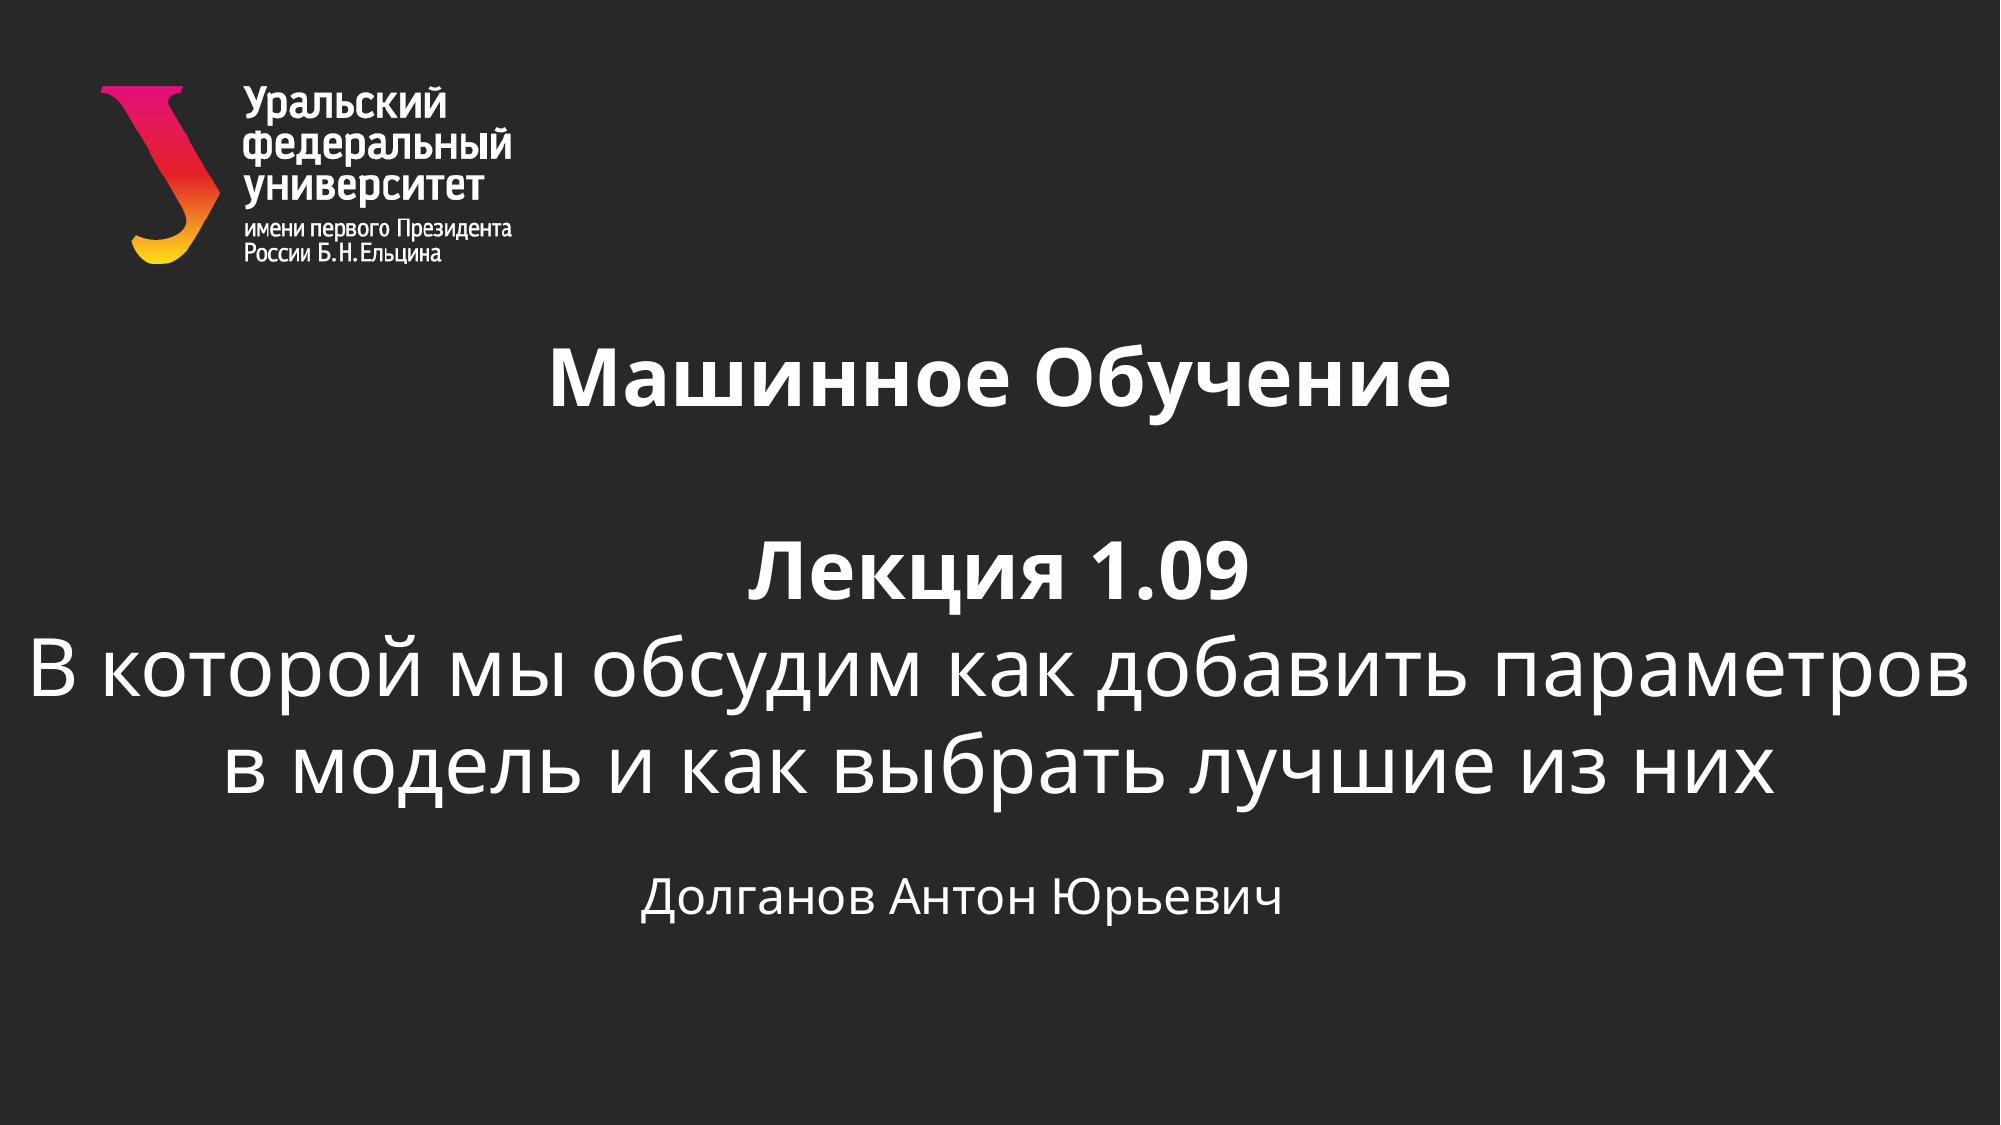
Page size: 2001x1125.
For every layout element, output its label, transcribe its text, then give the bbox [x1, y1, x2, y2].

text_box Долганов Антон Юрьевич [551, 822, 1375, 967]
picture [31, 1, 582, 351]
text_box Машинное Обучение Лекция 1.09 В которой мы обсудим как добавить параметров в модель и как выбрать лучшие из них [0, 312, 2000, 823]
